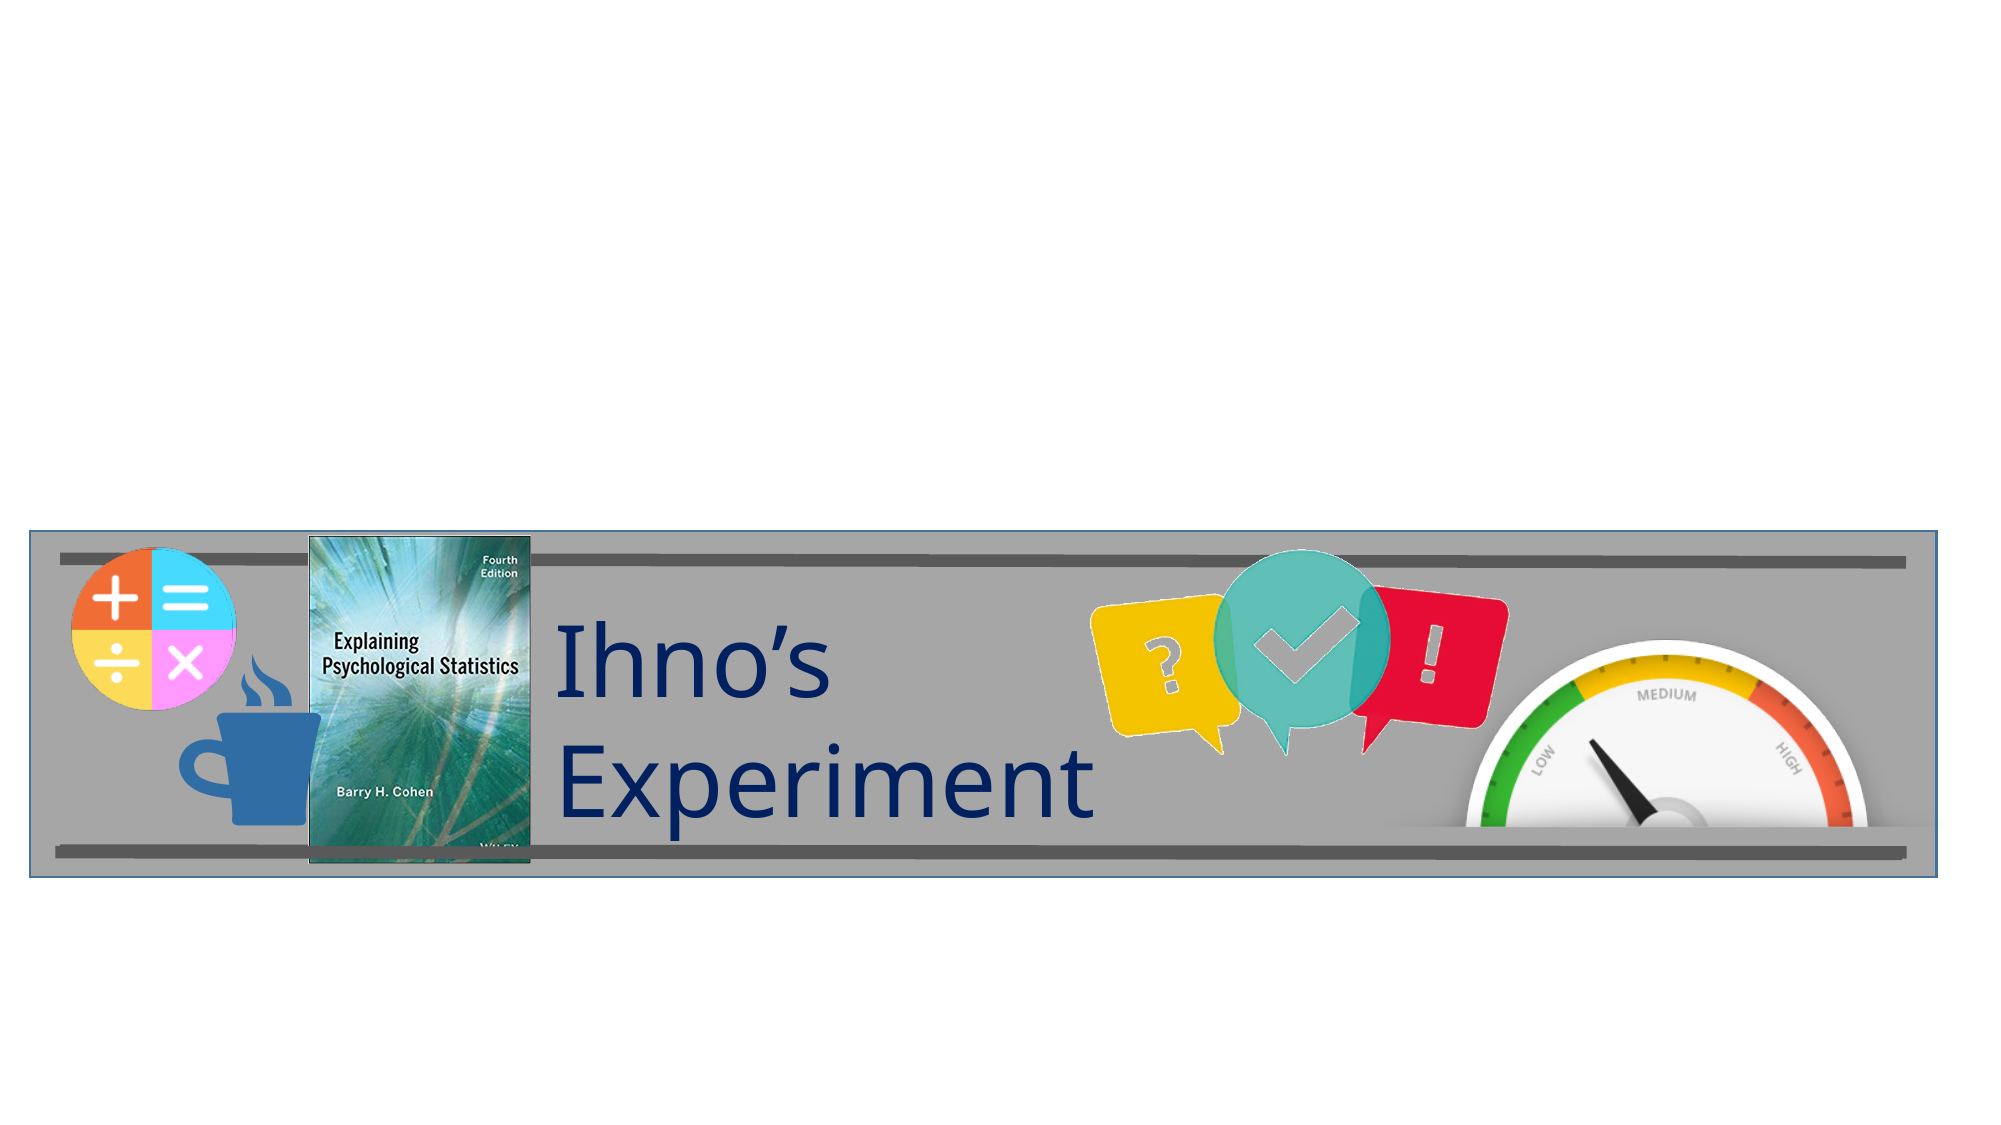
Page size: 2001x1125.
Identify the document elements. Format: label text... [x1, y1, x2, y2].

text_box [29, 530, 1938, 878]
text_box Ihno’s Experiment [539, 590, 1219, 845]
picture [60, 535, 531, 852]
picture [308, 854, 531, 865]
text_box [248, 558, 308, 563]
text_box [531, 558, 1014, 563]
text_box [1578, 558, 1906, 563]
picture [1014, 535, 1966, 878]
